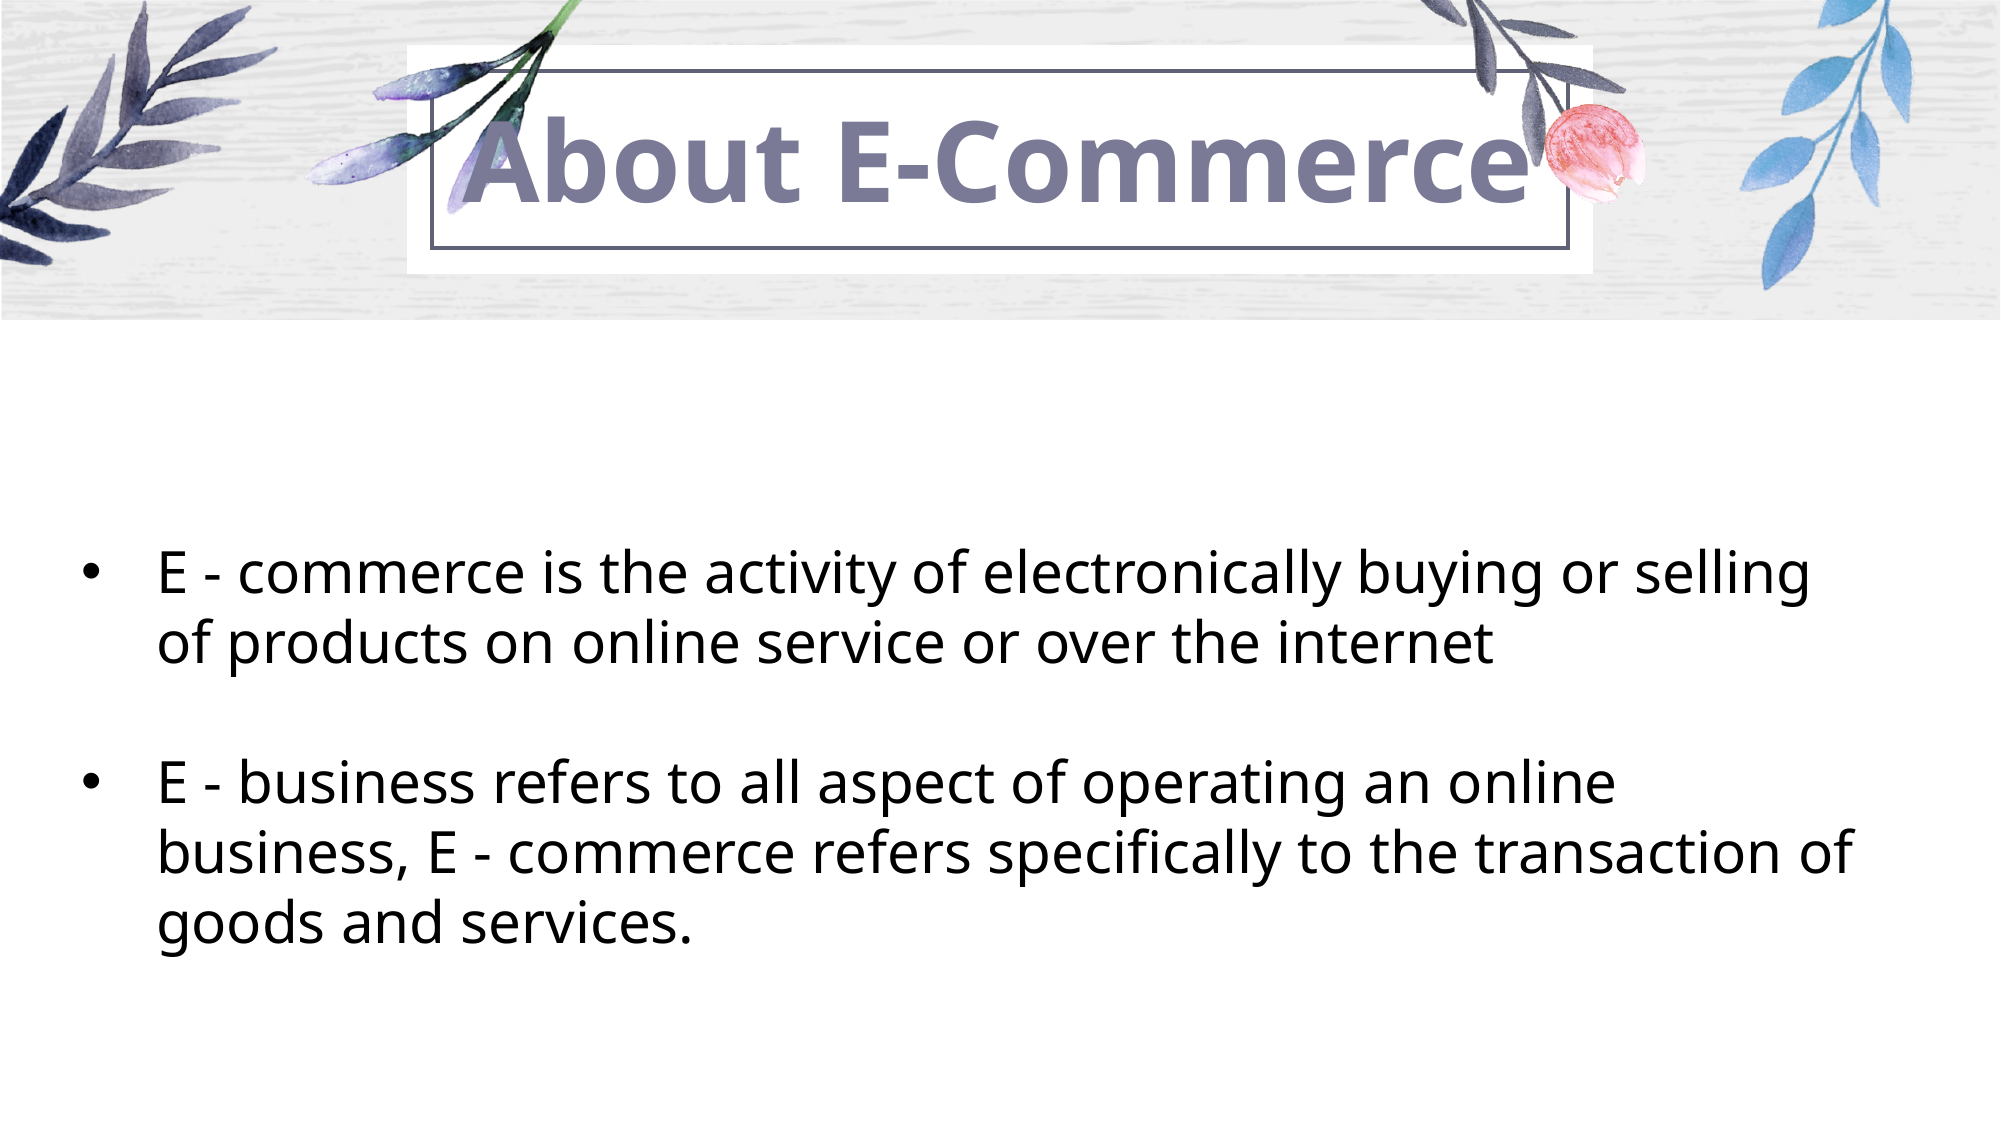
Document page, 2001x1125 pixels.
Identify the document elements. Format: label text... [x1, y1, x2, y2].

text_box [407, 45, 1593, 274]
text_box E - commerce is the activity of electronically buying or selling of products on online service or over the internet E - business refers to all aspect of operating an online business, E - commerce refers specifically to the transaction of goods and services. [1160, 528, 1898, 963]
text_box E - commerce is the activity of electronically buying or selling of products on online service or over the internet E - business refers to all aspect of operating an online business, E - commerce refers specifically to the transaction of goods and services. [66, 528, 840, 963]
picture [0, 0, 1999, 1125]
